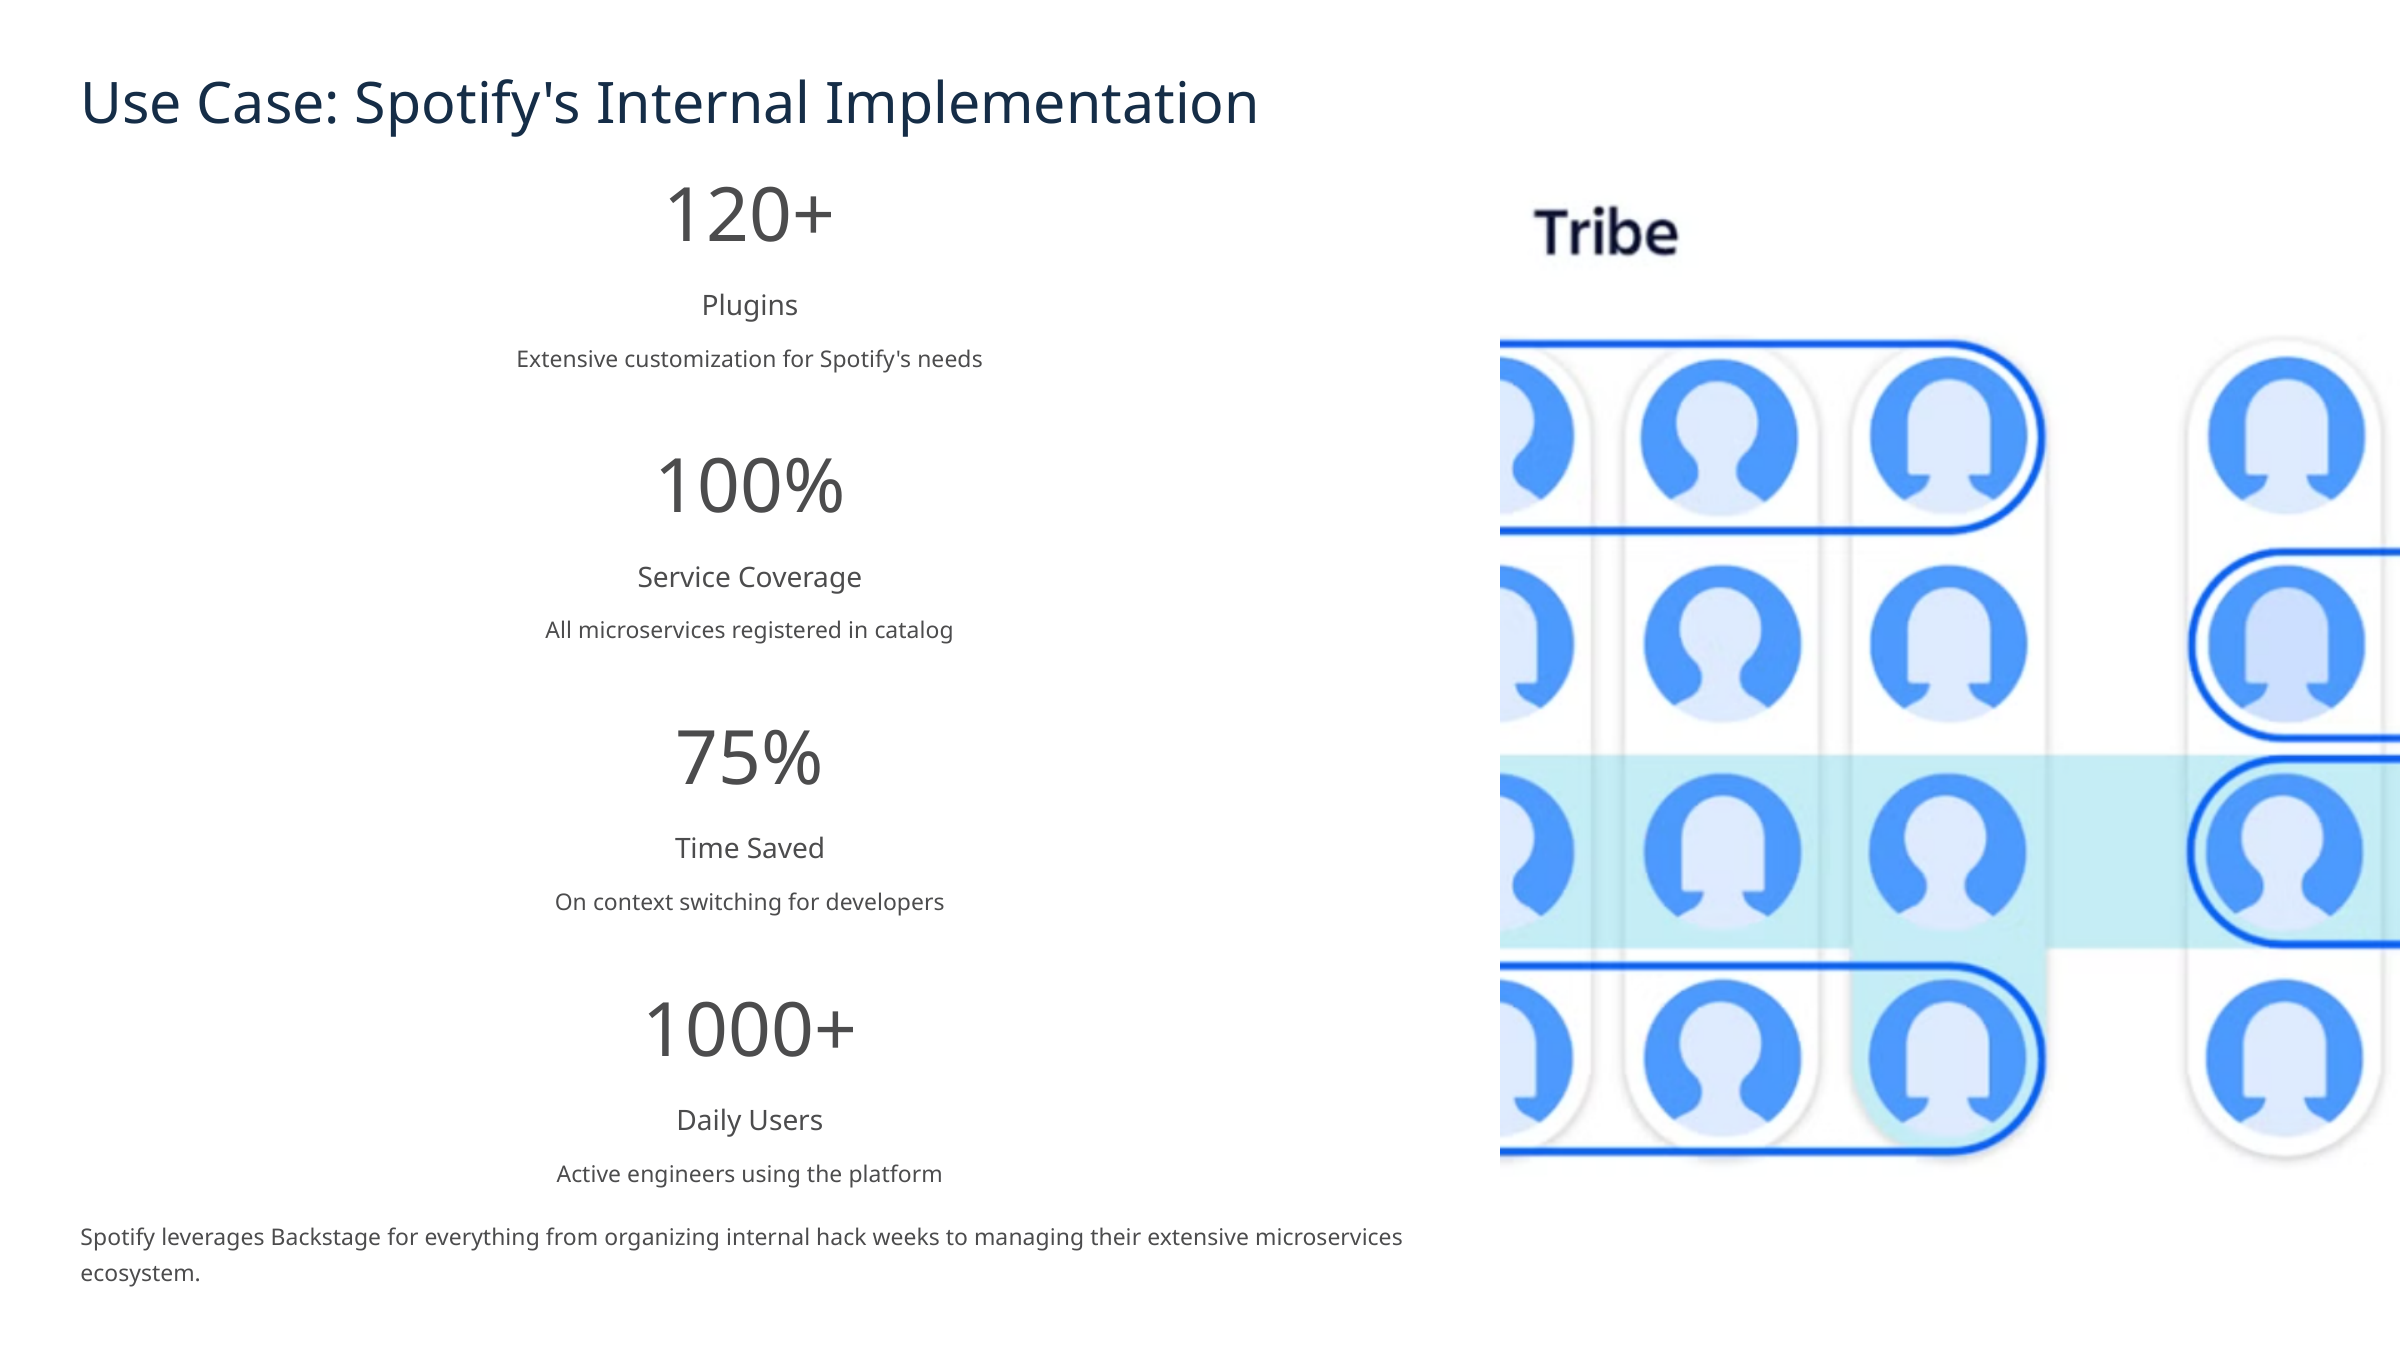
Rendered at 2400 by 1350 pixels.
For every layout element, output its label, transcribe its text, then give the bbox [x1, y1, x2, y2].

text_box Extensive customization for Spotify's needs [80, 335, 1420, 373]
text_box All microservices registered in catalog [80, 607, 1420, 644]
text_box 120+ [80, 181, 1420, 258]
text_box 100% [80, 452, 1420, 529]
text_box Active engineers using the platform [80, 1150, 1420, 1188]
text_box On context switching for developers [80, 878, 1420, 916]
text_box 1000+ [80, 996, 1420, 1072]
text_box Spotify leverages Backstage for everything from organizing internal hack weeks to managing their extensive microservices ecosystem. [80, 1213, 1420, 1287]
picture [1499, 0, 2400, 1350]
text_box Time Saved [606, 829, 894, 865]
text_box Service Coverage [606, 557, 894, 594]
text_box Use Case: Spotify's Internal Implementation [80, 63, 1129, 136]
text_box Daily Users [606, 1100, 894, 1137]
text_box 75% [80, 724, 1420, 801]
text_box Plugins [606, 285, 894, 322]
